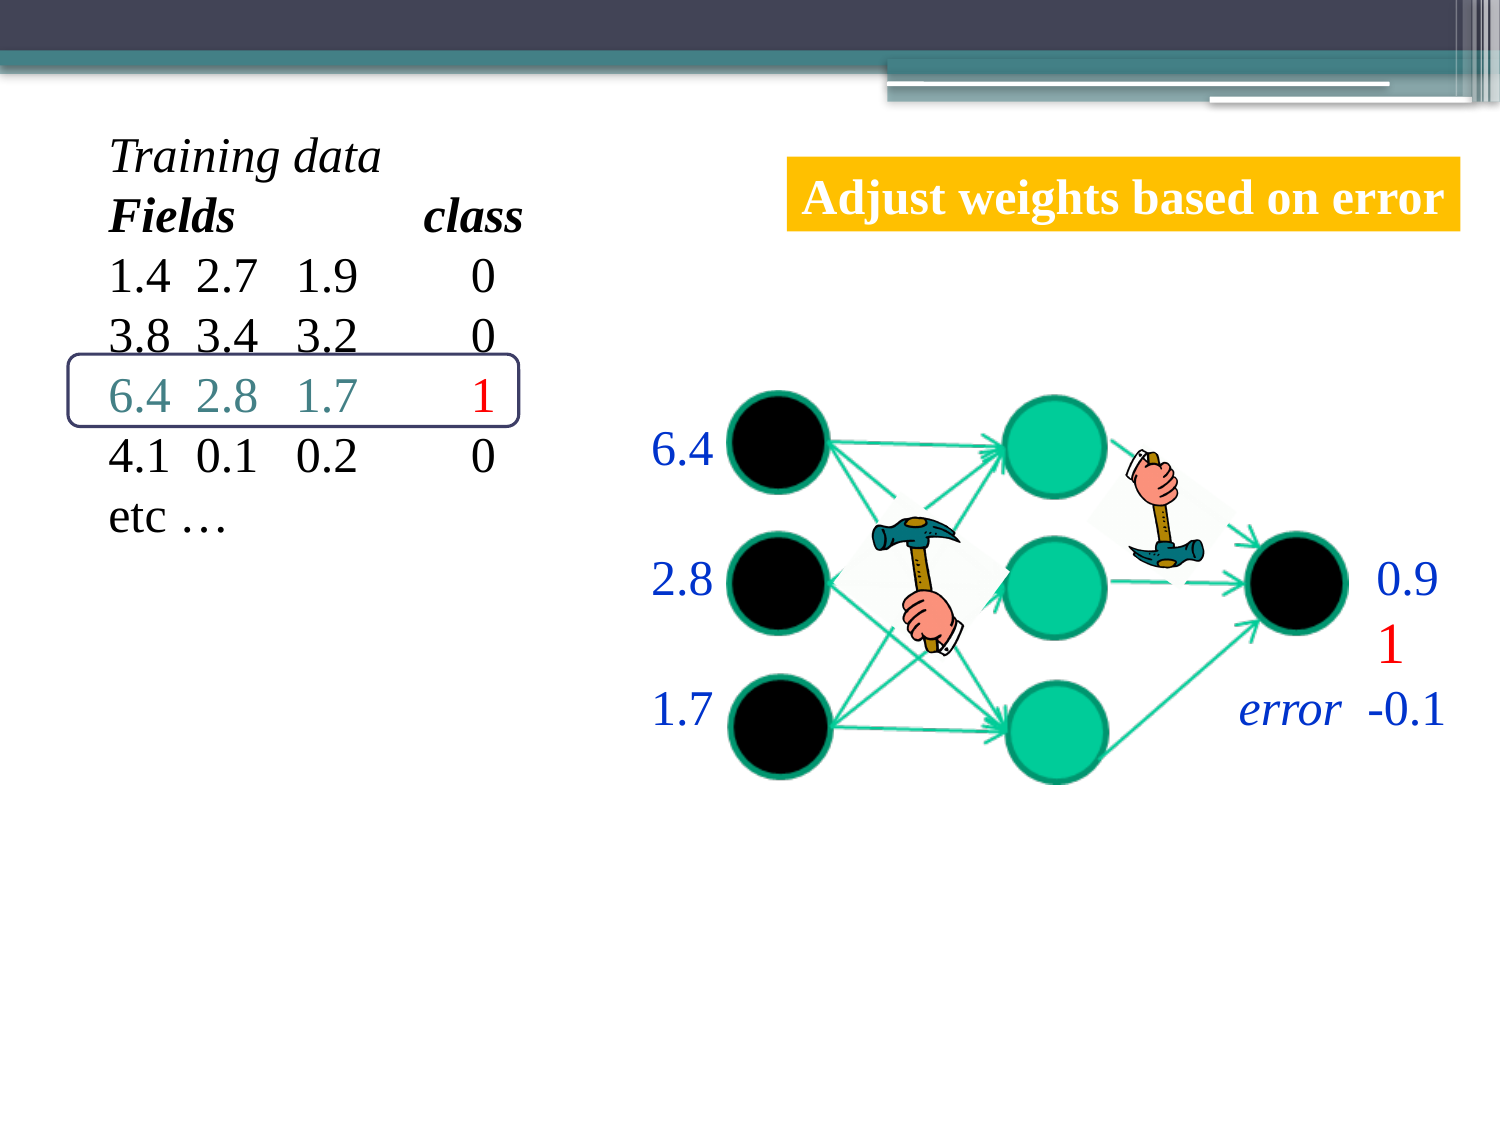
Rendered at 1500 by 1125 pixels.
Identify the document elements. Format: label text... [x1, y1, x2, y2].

text_box 6.4 2.8 0.9 1 1.7 error -0.1 [636, 408, 719, 743]
text_box 6.4 2.8 0.9 1 1.7 error -0.1 [1355, 408, 1500, 743]
text_box Adjust weights based on error [786, 156, 1461, 232]
text_box Training data Fields class 1.4 2.7 1.9 0 3.8 3.4 3.2 0 6.4 2.8 1.7 1 4.1 0.1 0.2 0 etc … [93, 115, 539, 551]
picture [726, 390, 1349, 786]
text_box [66, 352, 521, 429]
